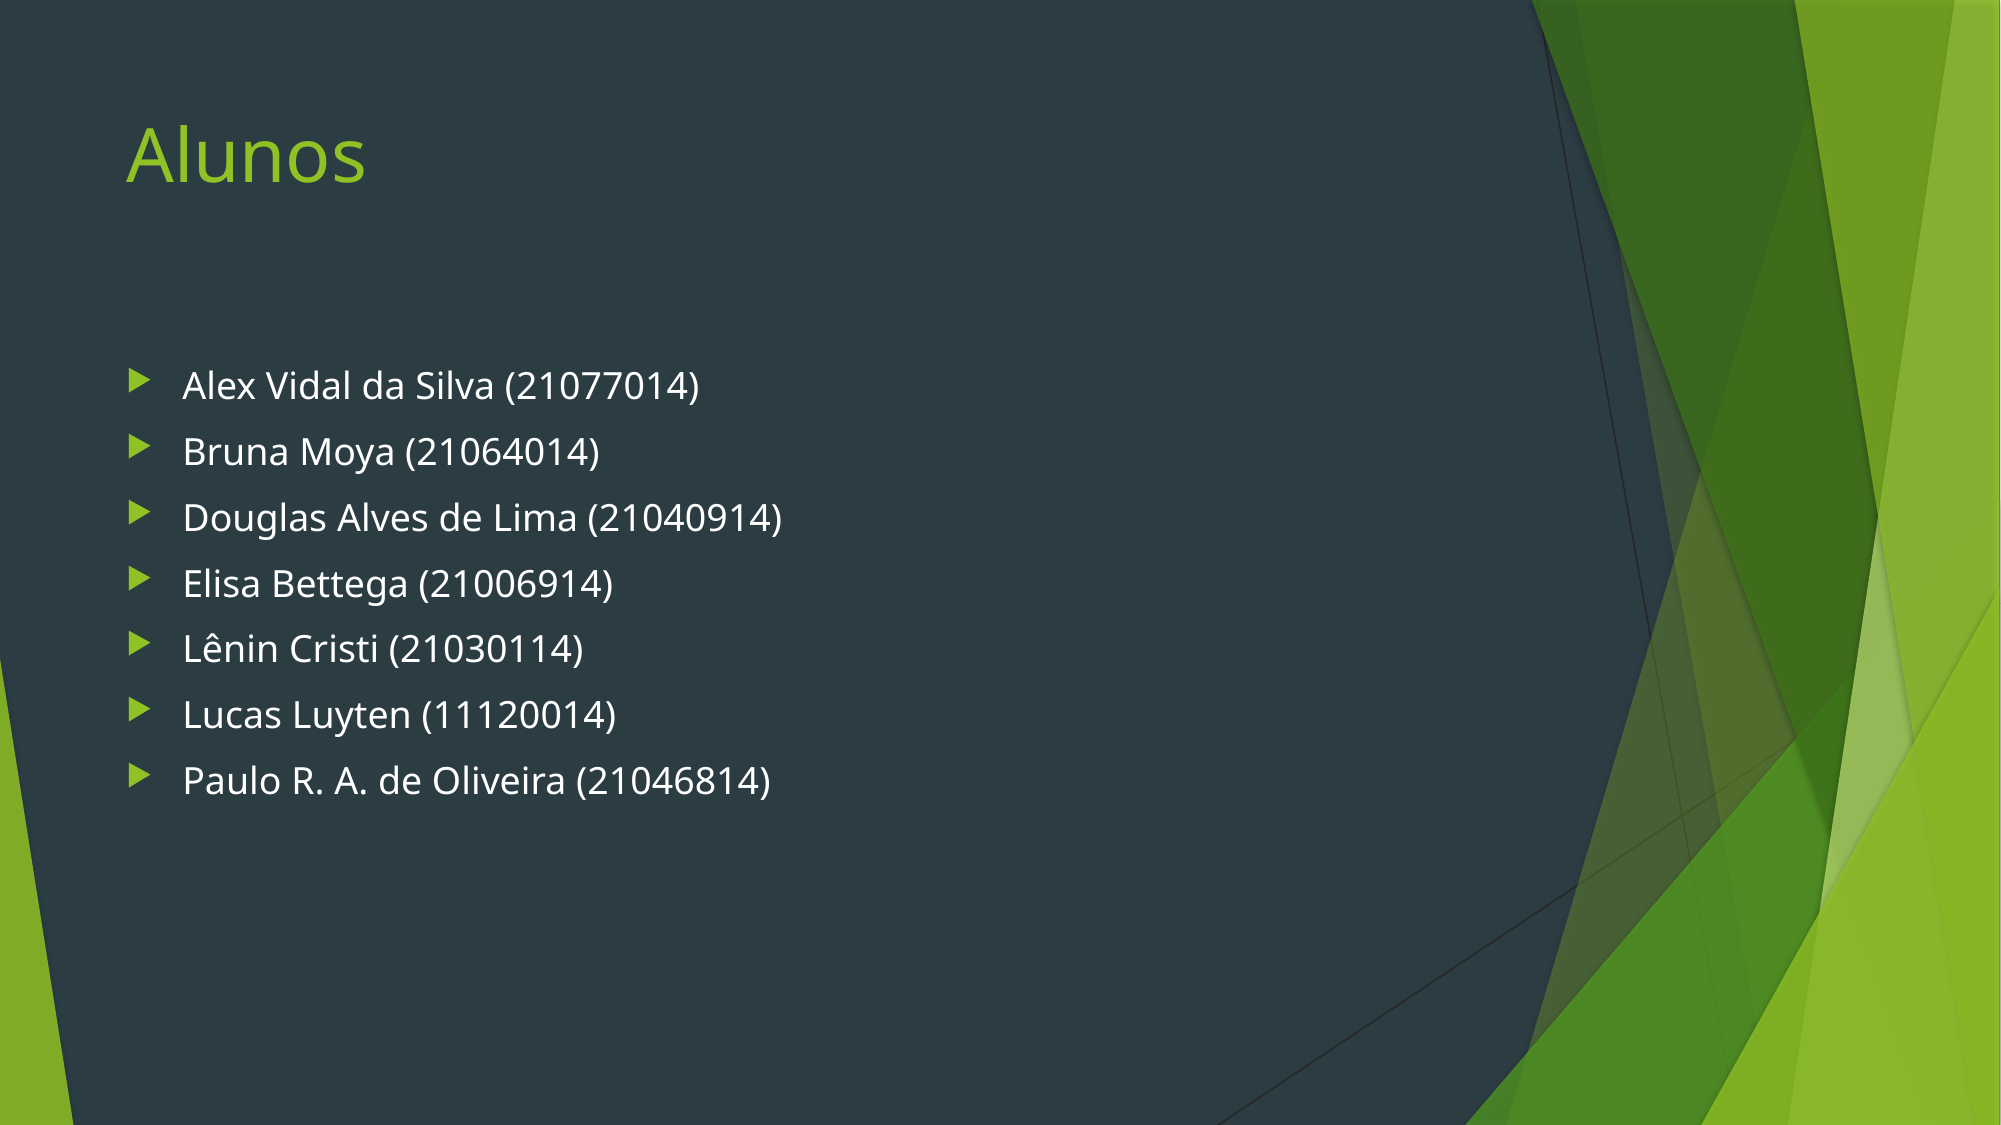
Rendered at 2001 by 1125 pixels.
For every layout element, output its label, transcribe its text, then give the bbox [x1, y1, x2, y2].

title Alunos [111, 99, 1522, 266]
list Alex Vidal da Silva (21077014) Bruna Moya (21064014) Douglas Alves de Lima (21040914) Elisa Bettega (21006914) Lênin Cristi (21030114) Lucas Luyten (11120014) Paulo R. A. de Oliveira (21046814) [111, 354, 1522, 992]
